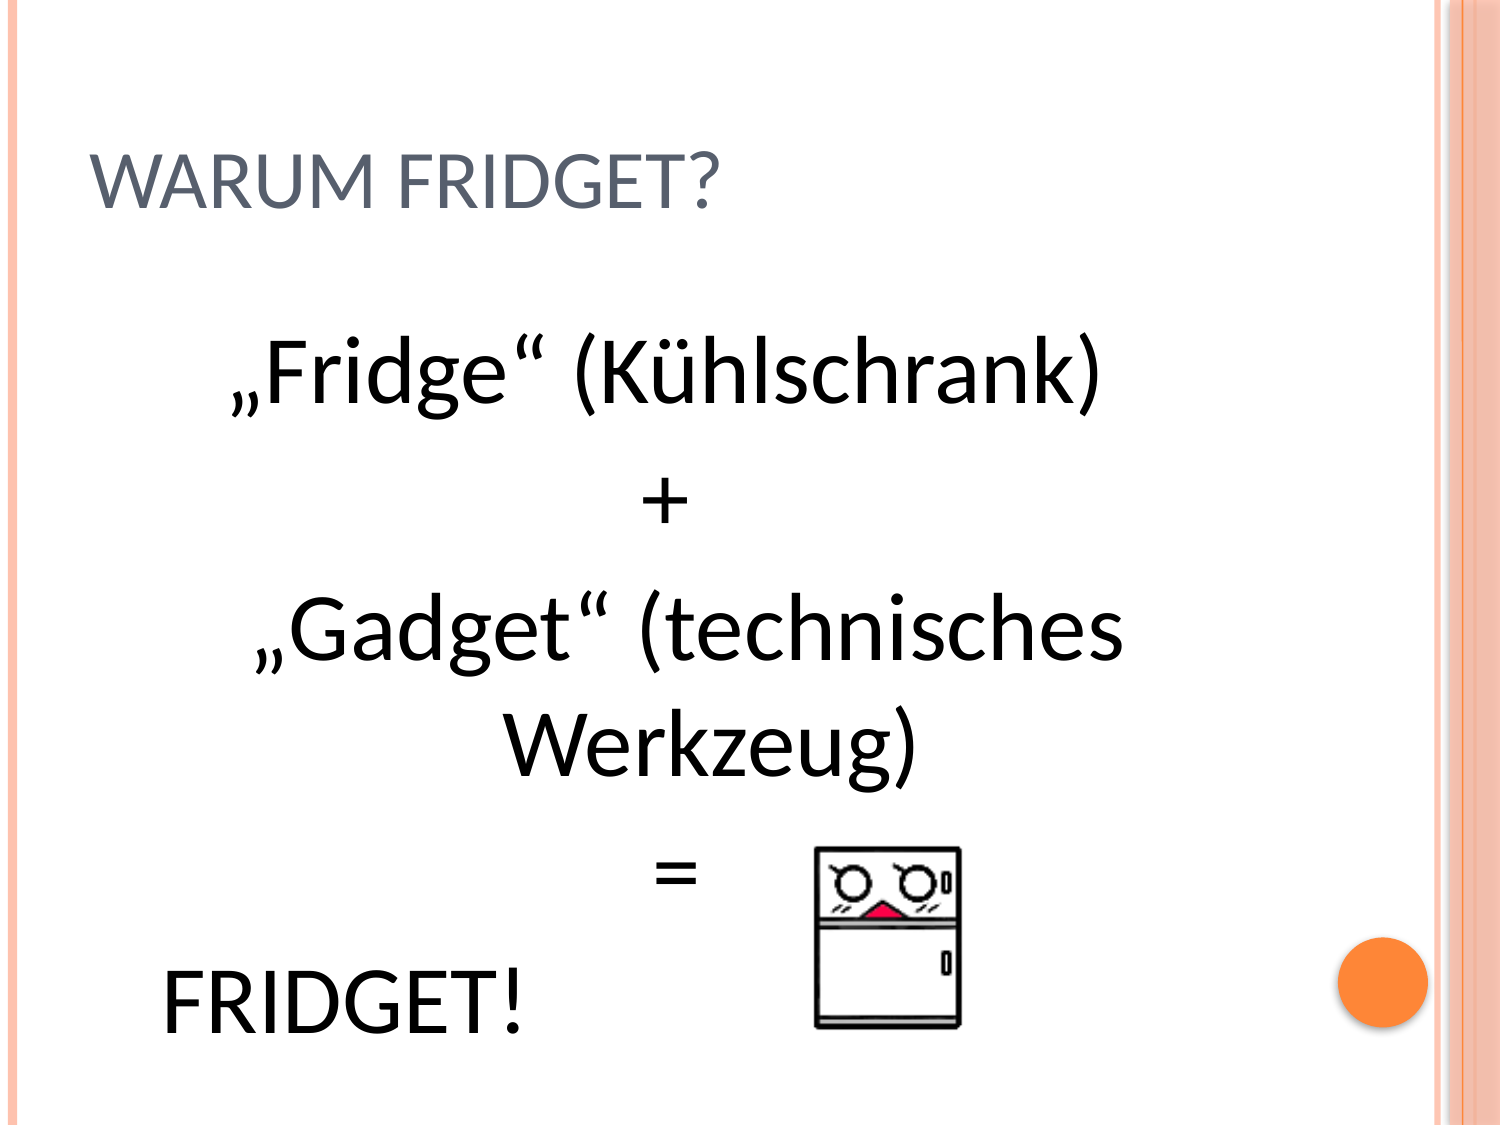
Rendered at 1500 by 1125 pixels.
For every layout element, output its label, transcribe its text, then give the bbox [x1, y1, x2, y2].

picture [784, 833, 995, 1044]
title Warum Fridget? [75, 45, 1300, 233]
list „Fridge“ (Kühlschrank) + „Gadget“ (technisches Werkzeug) = FRIDGET! [75, 262, 1300, 1067]
